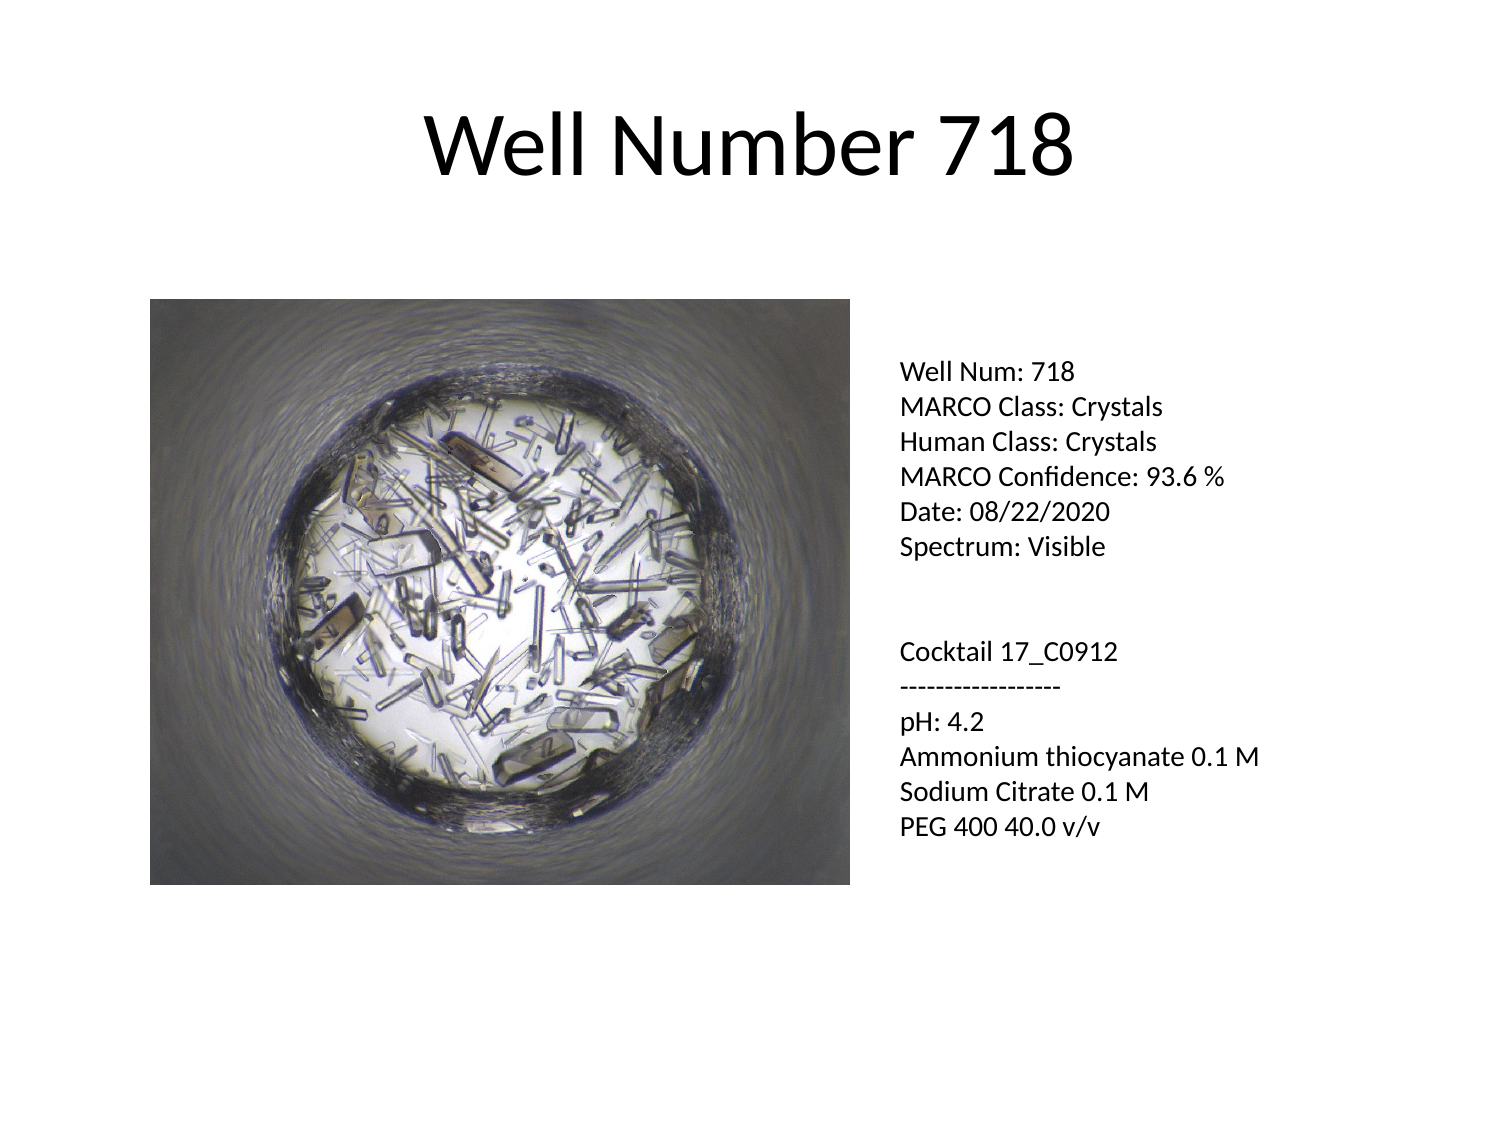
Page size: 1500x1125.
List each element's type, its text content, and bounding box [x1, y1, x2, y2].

title Well Number 718 [75, 45, 1425, 233]
text_box Well Num: 718 MARCO Class: Crystals Human Class: Crystals MARCO Confidence: 93.6 % Date: 08/22/2020 Spectrum: Visible Cocktail 17_C0912 ------------------ pH: 4.2 Ammonium thiocyanate 0.1 M Sodium Citrate 0.1 M PEG 400 40.0 v/v [884, 299, 1350, 885]
picture [149, 299, 850, 886]
